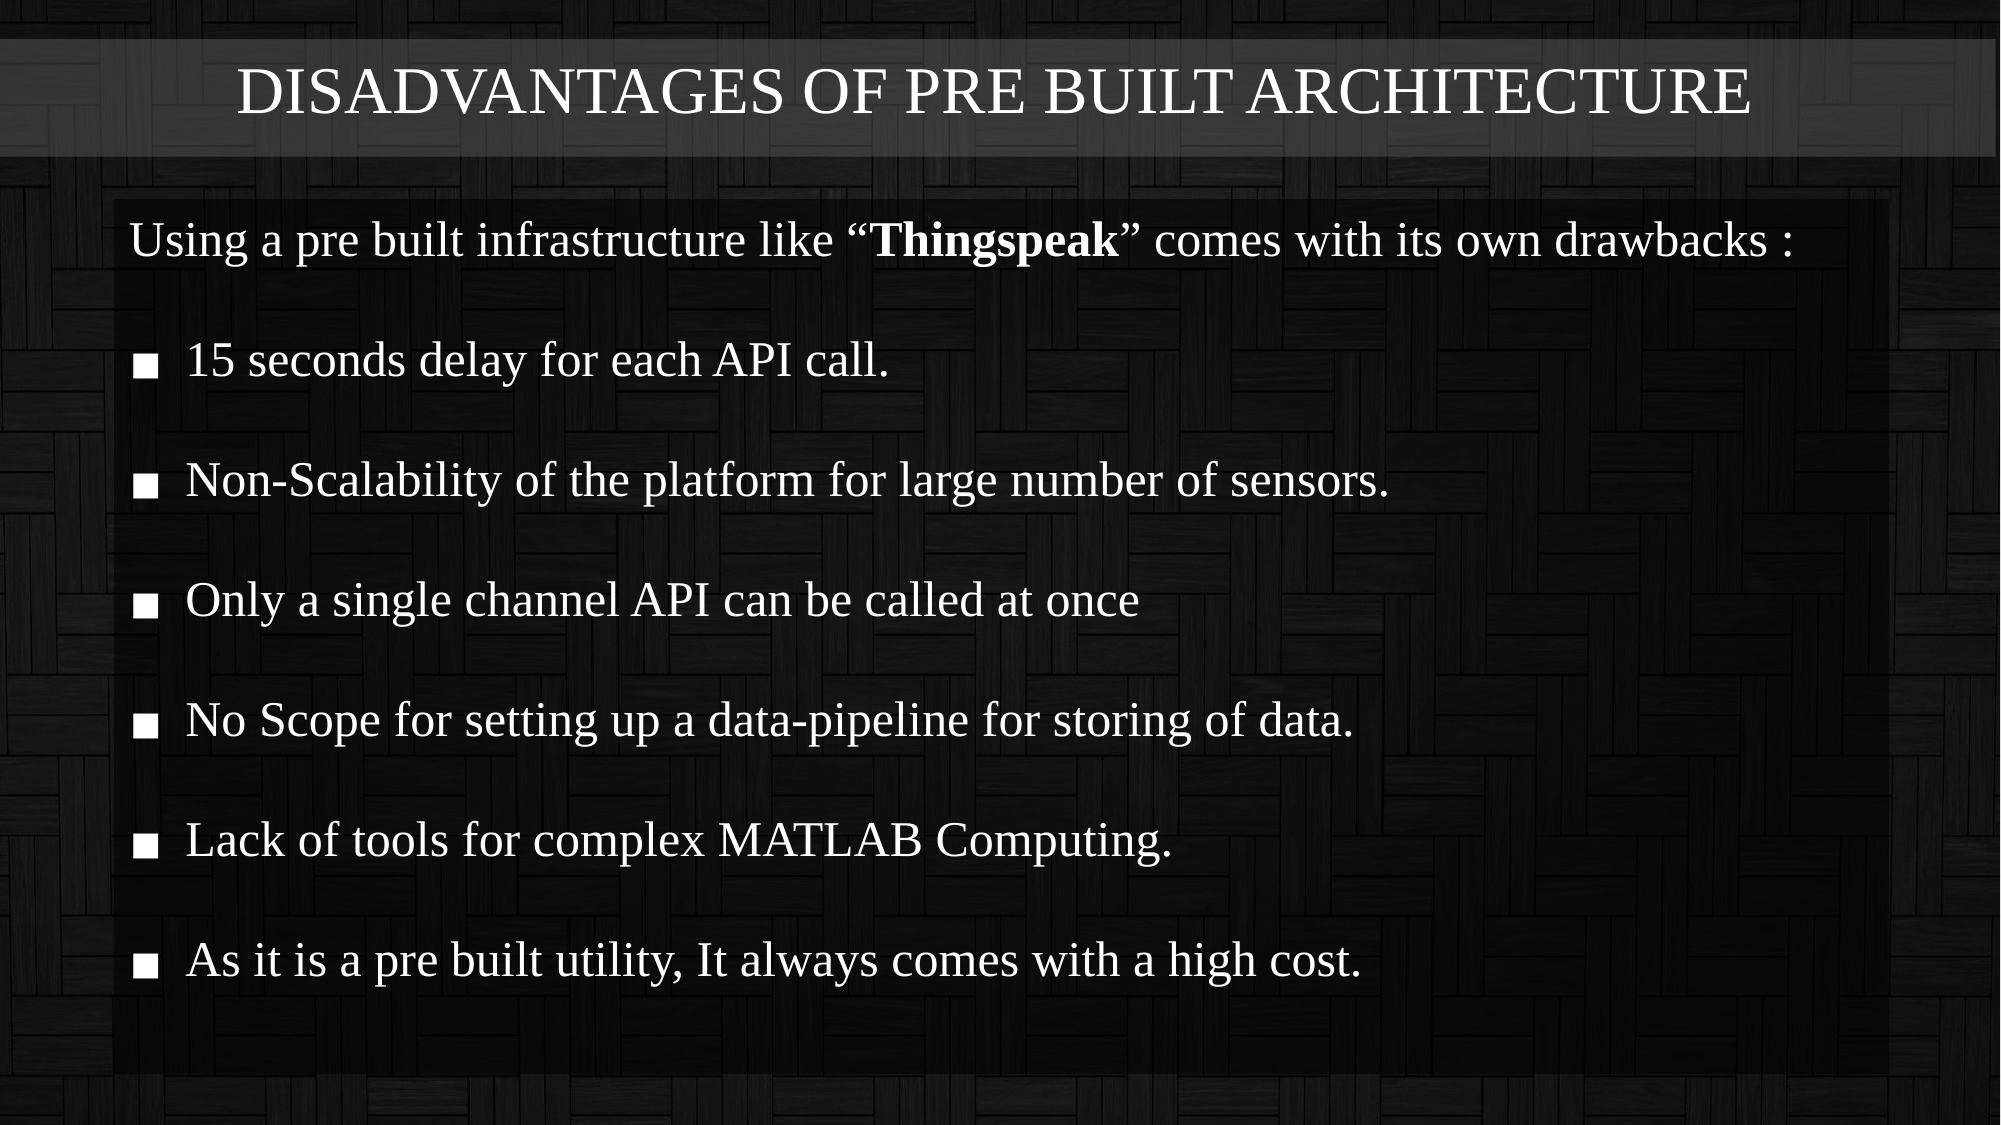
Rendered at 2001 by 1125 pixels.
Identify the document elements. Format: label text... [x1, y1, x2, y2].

text_box Using a pre built infrastructure like “Thingspeak” comes with its own drawbacks : 15 seconds delay for each API call. Non-Scalability of the platform for large number of sensors. Only a single channel API can be called at once No Scope for setting up a data-pipeline for storing of data. Lack of tools for complex MATLAB Computing. As it is a pre built utility, It always comes with a high cost. [114, 199, 1890, 1074]
picture [0, 0, 2001, 1125]
text_box DISADVANTAGES OF PRE BUILT ARCHITECTURE [0, 39, 1996, 157]
